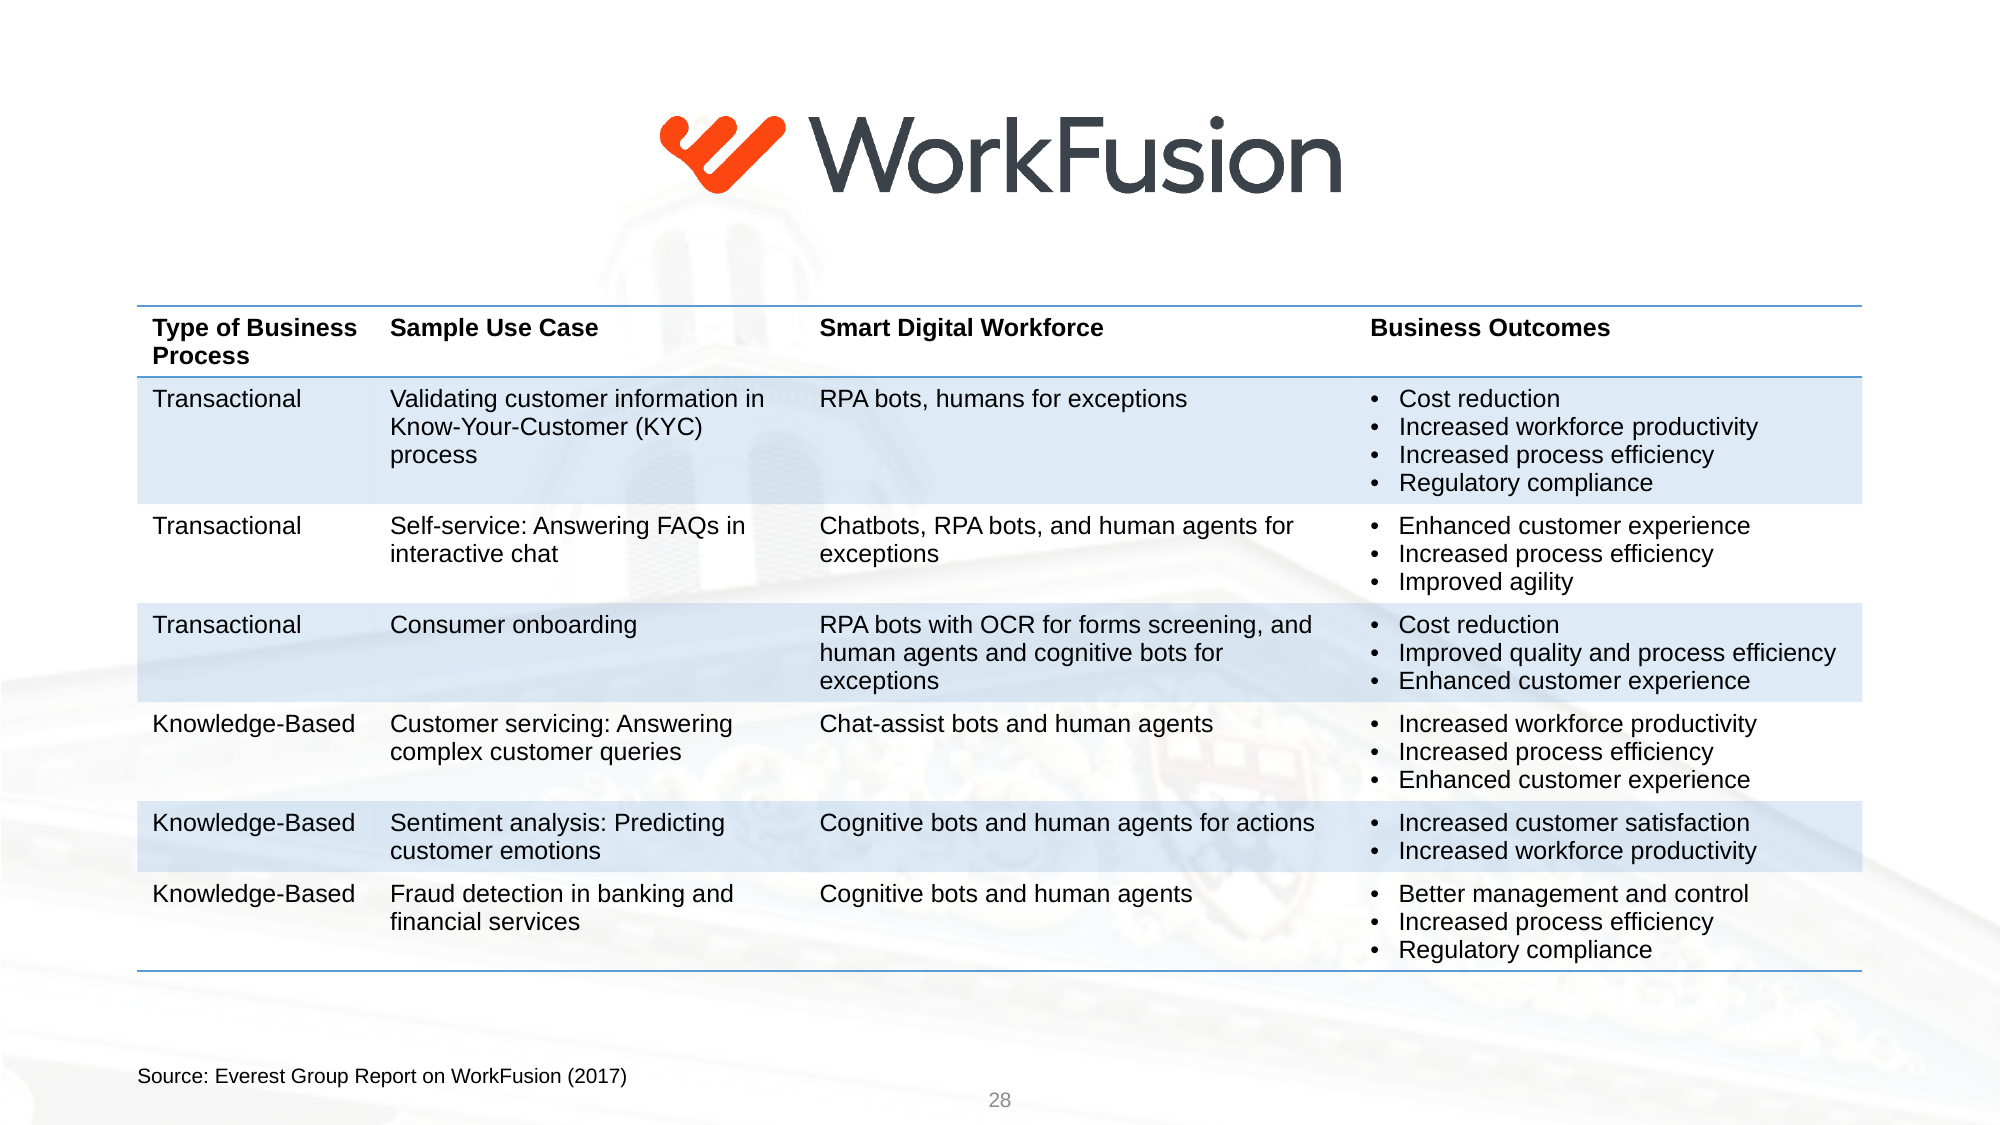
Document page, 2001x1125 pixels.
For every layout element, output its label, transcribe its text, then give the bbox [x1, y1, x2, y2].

table_cell Increased workforce productivity Increased process efficiency Enhanced customer experience [1355, 702, 1862, 801]
table_cell Fraud detection in banking and financial services [375, 872, 805, 970]
table_cell Chat-assist bots and human agents [805, 702, 1355, 801]
table_cell Customer servicing: Answering complex customer queries [375, 702, 805, 801]
text_box Source: Everest Group Report on WorkFusion (2017) [137, 1055, 1863, 1096]
table_cell Transactional [137, 603, 375, 702]
table_cell Better management and control Increased process efficiency Regulatory compliance [1355, 872, 1862, 970]
table_cell Cognitive bots and human agents for actions [805, 801, 1355, 872]
table_header Business Outcomes [1355, 307, 1862, 376]
table_header Type of Business Process [137, 307, 375, 376]
table_cell Cognitive bots and human agents [805, 872, 1355, 970]
table_cell Transactional [137, 504, 375, 603]
table_cell Cost reduction Increased workforce productivity Increased process efficiency Regulatory compliance [1355, 378, 1862, 504]
table_cell Knowledge-Based [137, 801, 375, 872]
table_cell Increased customer satisfaction Increased workforce productivity [1355, 801, 1862, 872]
table_cell Consumer onboarding [375, 603, 805, 702]
table_cell Knowledge-Based [137, 872, 375, 970]
table_cell Enhanced customer experience Increased process efficiency Improved agility [1355, 504, 1862, 603]
table_cell RPA bots, humans for exceptions [805, 378, 1355, 504]
table_cell Chatbots, RPA bots, and human agents for exceptions [805, 504, 1355, 603]
picture [605, 61, 1395, 248]
table_cell Sentiment analysis: Predicting customer emotions [375, 801, 805, 872]
slide_number 28 [774, 1096, 1225, 1125]
table_cell Cost reduction Improved quality and process efficiency Enhanced customer experience [1355, 603, 1862, 702]
table_cell Validating customer information in Know-Your-Customer (KYC) process [375, 378, 805, 504]
table_header Sample Use Case [375, 307, 805, 376]
table_cell Transactional [137, 378, 375, 504]
table_cell RPA bots with OCR for forms screening, and human agents and cognitive bots for exceptions [805, 603, 1355, 702]
table_cell Self-service: Answering FAQs in interactive chat [375, 504, 805, 603]
table_header Smart Digital Workforce [805, 307, 1355, 376]
table_cell Knowledge-Based [137, 702, 375, 801]
